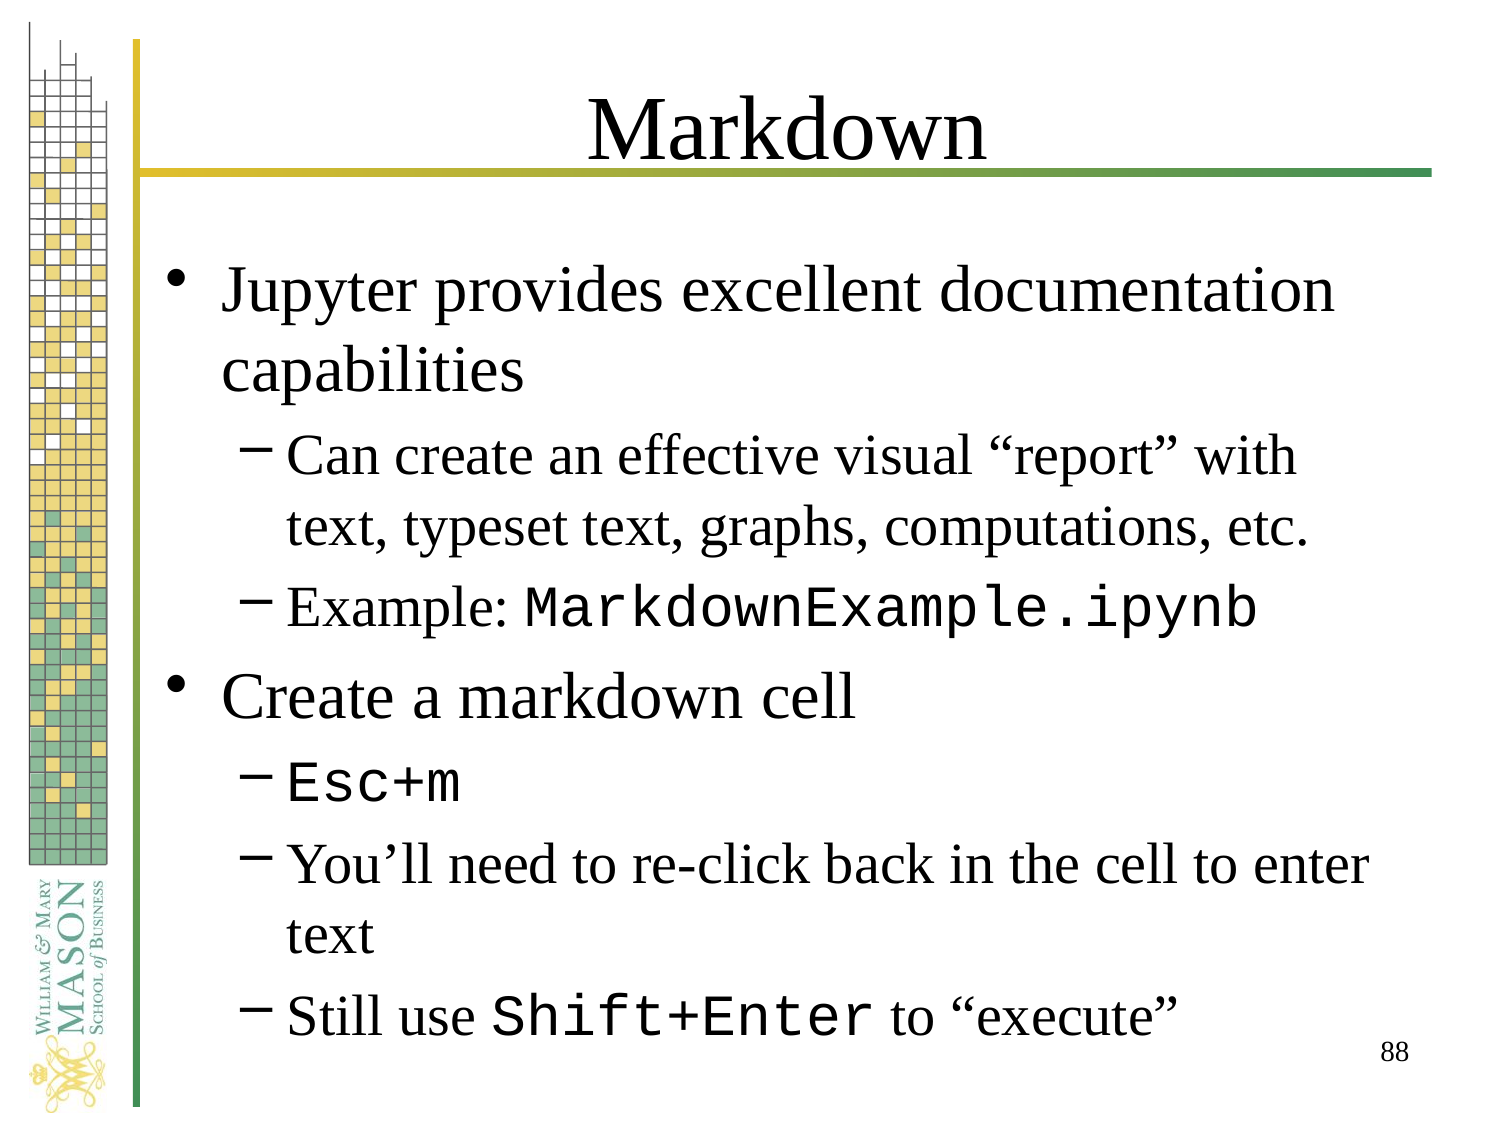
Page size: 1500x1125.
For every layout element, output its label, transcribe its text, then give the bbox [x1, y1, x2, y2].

list Jupyter provides excellent documentation capabilities Can create an effective visual “report” with text, typeset text, graphs, computations, etc. Example: MarkdownExample.ipynb Create a markdown cell Esc+m You’ll need to re-click back in the cell to enter text Still use Shift+Enter to “execute” [150, 237, 1425, 1005]
title Markdown [150, 45, 1425, 200]
slide_number 69 [29, 879, 107, 1113]
slide_number 88 [1048, 1024, 1426, 1103]
